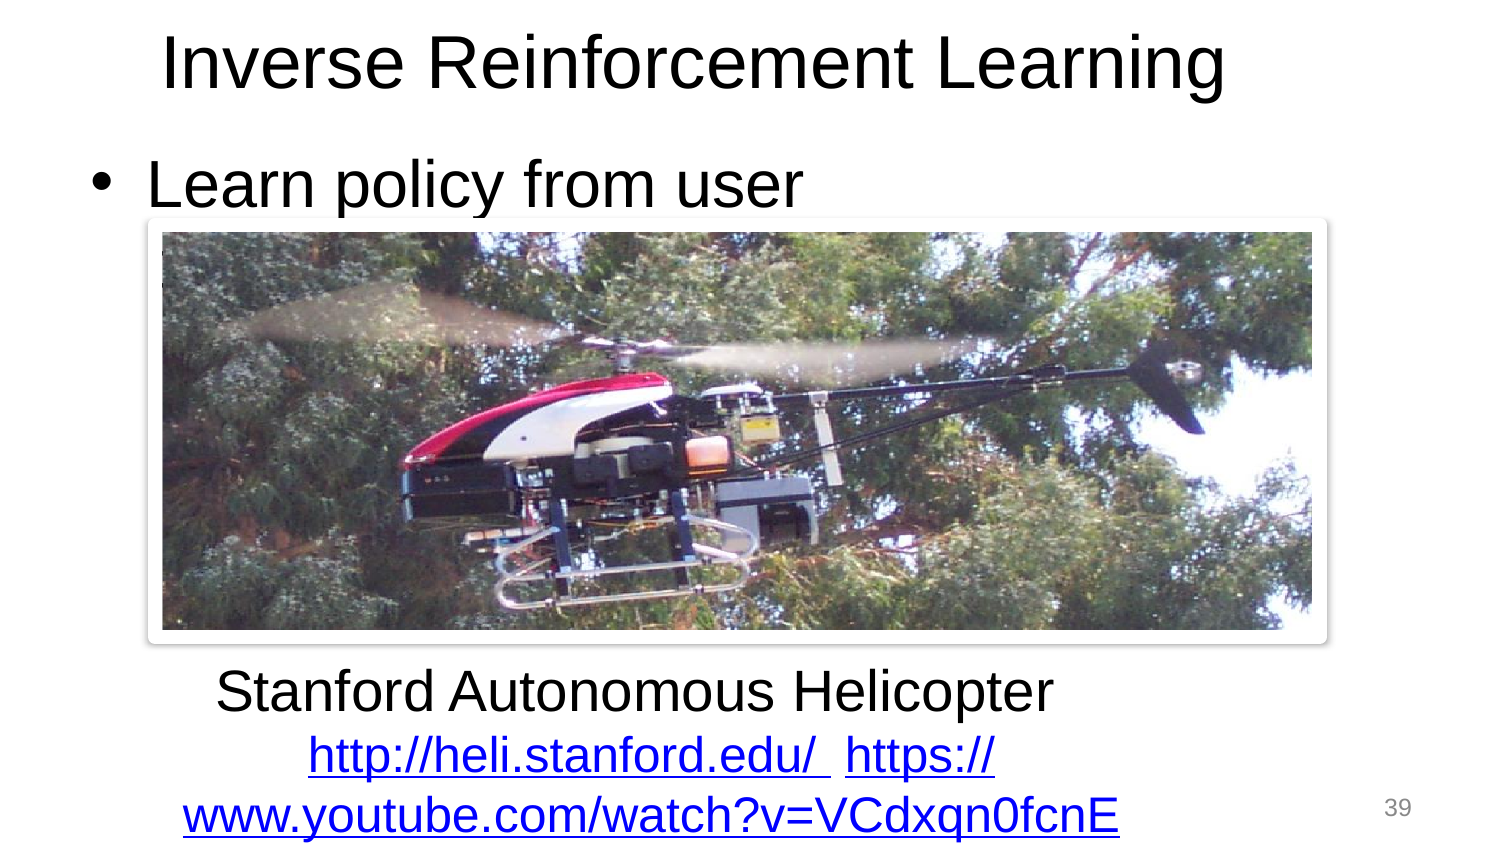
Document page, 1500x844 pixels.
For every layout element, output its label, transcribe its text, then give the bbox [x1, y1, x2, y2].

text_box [135, 212, 1340, 655]
slide_number 39 [1377, 791, 1416, 844]
text_box Stanford Autonomous Helicopter http://heli.stanford.edu/ https://www.youtube.com/watch?v=VCdxqn0fcnE [48, 651, 1253, 843]
title Inverse Reinforcement Learning [158, 11, 1463, 155]
text_box Learn policy from user demonstrations [87, 138, 1195, 301]
